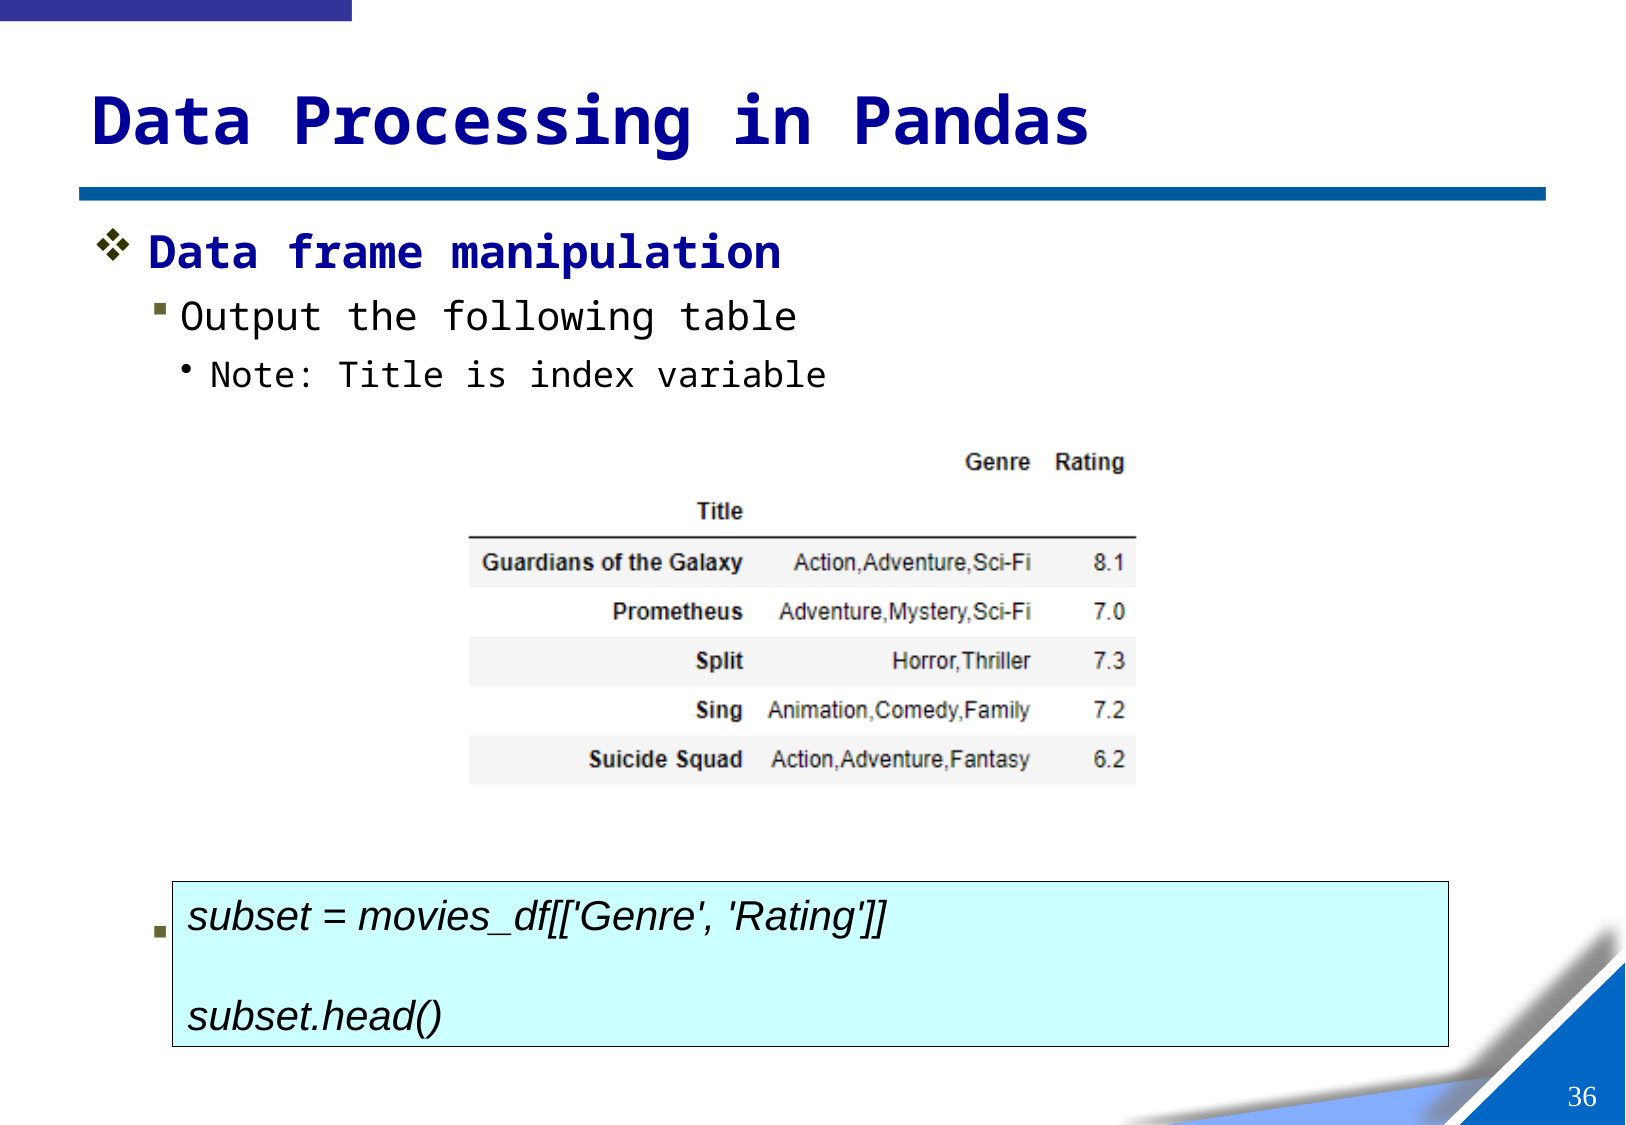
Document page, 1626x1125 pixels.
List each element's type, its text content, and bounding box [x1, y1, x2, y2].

text_box subset = movies_df[['Genre', 'Rating']] subset.head() [172, 881, 1449, 1047]
title Data Processing in Pandas [77, 59, 1544, 177]
picture [455, 444, 1166, 798]
slide_number 35 [1567, 1076, 1605, 1113]
list Data frame manipulation Output the following table Note: Title is index variable Source code [77, 215, 1544, 1077]
